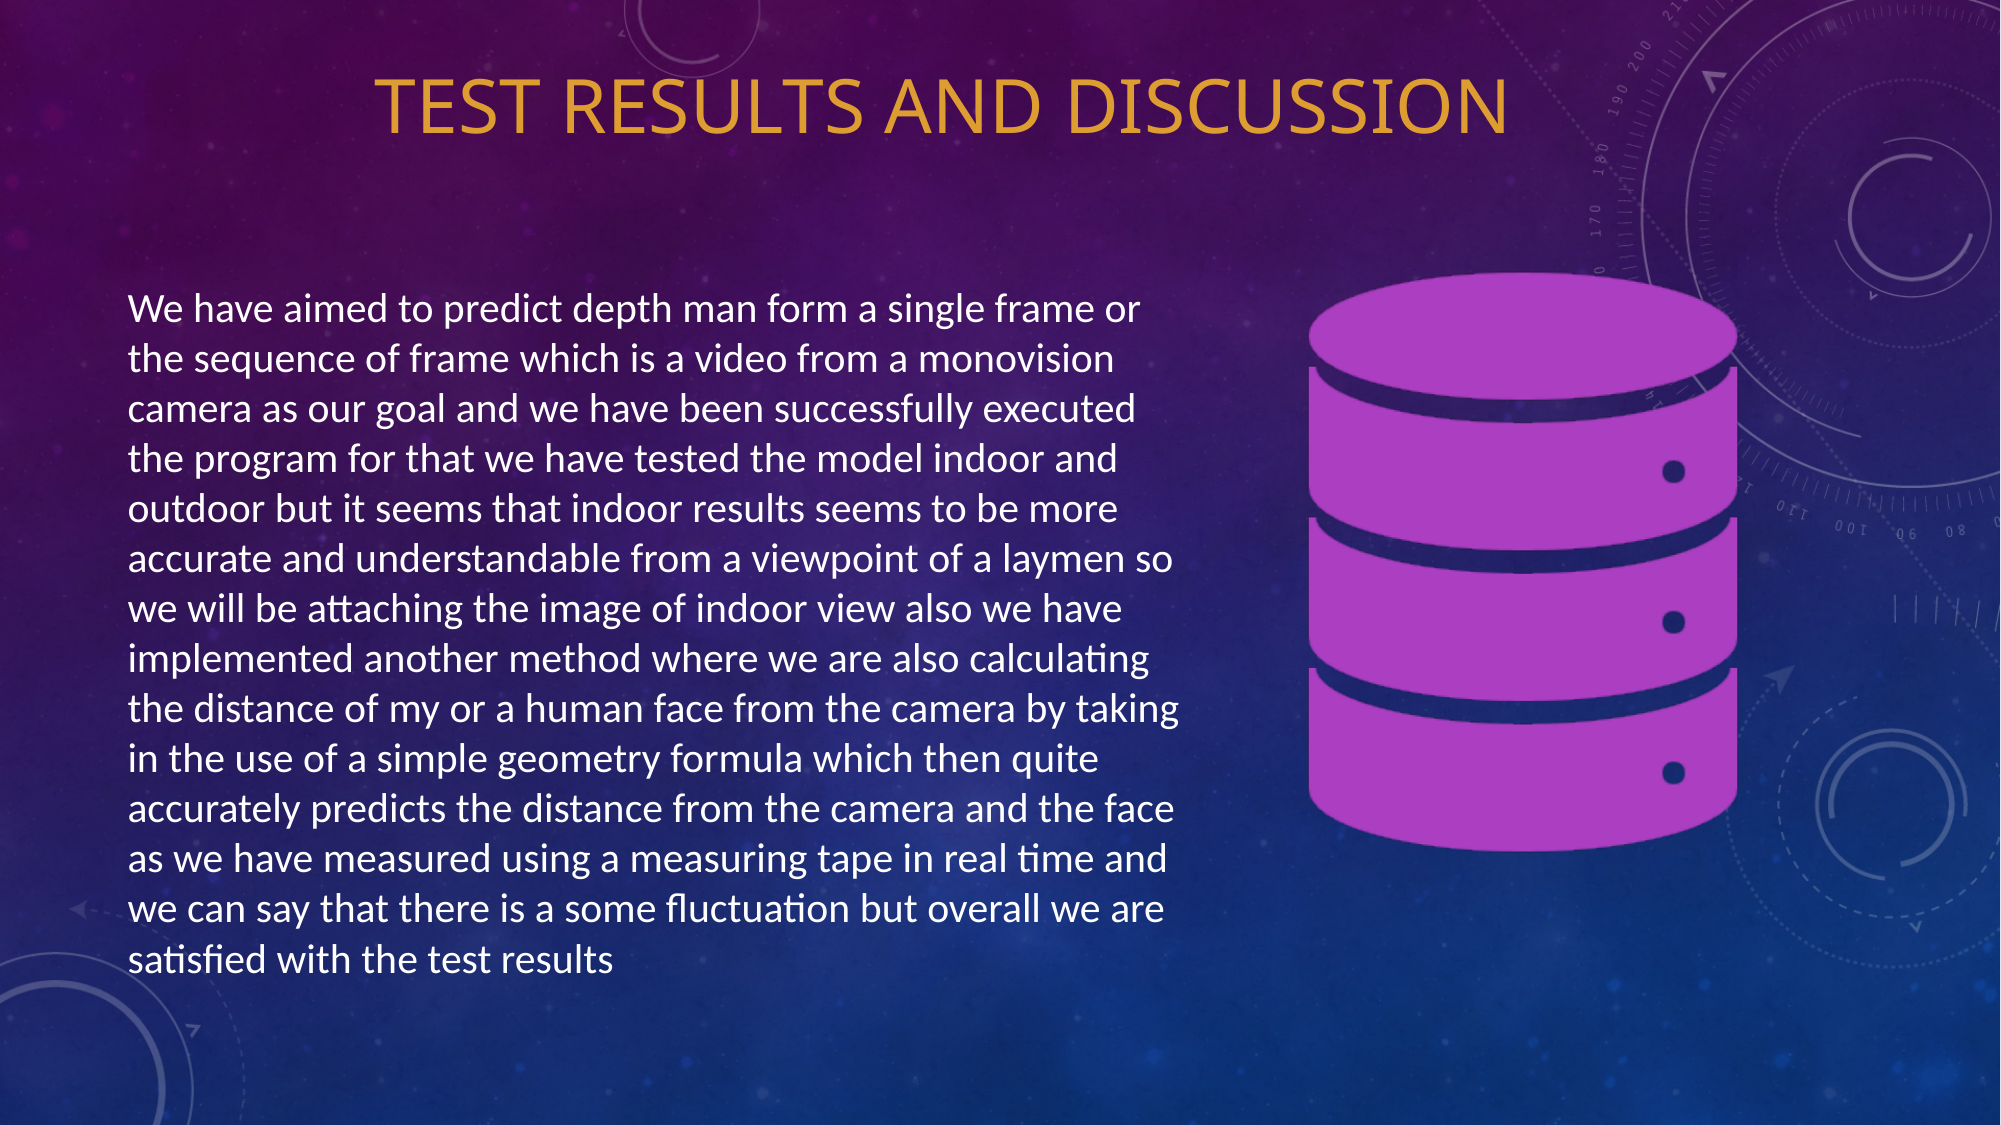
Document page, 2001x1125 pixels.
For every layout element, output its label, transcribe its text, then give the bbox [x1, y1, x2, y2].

picture [0, 0, 2001, 1125]
list We have aimed to predict depth man form a single frame or the sequence of frame which is a video from a monovision camera as our goal and we have been successfully executed the program for that we have tested the model indoor and outdoor but it seems that indoor results seems to be more accurate and understandable from a viewpoint of a laymen so we will be attaching the image of indoor view also we have implemented another method where we are also calculating the distance of my or a human face from the camera by taking in the use of a simple geometry formula which then quite accurately predicts the distance from the camera and the face as we have measured using a measuring tape in real time and we can say that there is a some fluctuation but overall we are satisfied with the test results [112, 265, 1219, 1062]
title TEST RESULTS AND DISCUSSION [112, 0, 1775, 208]
